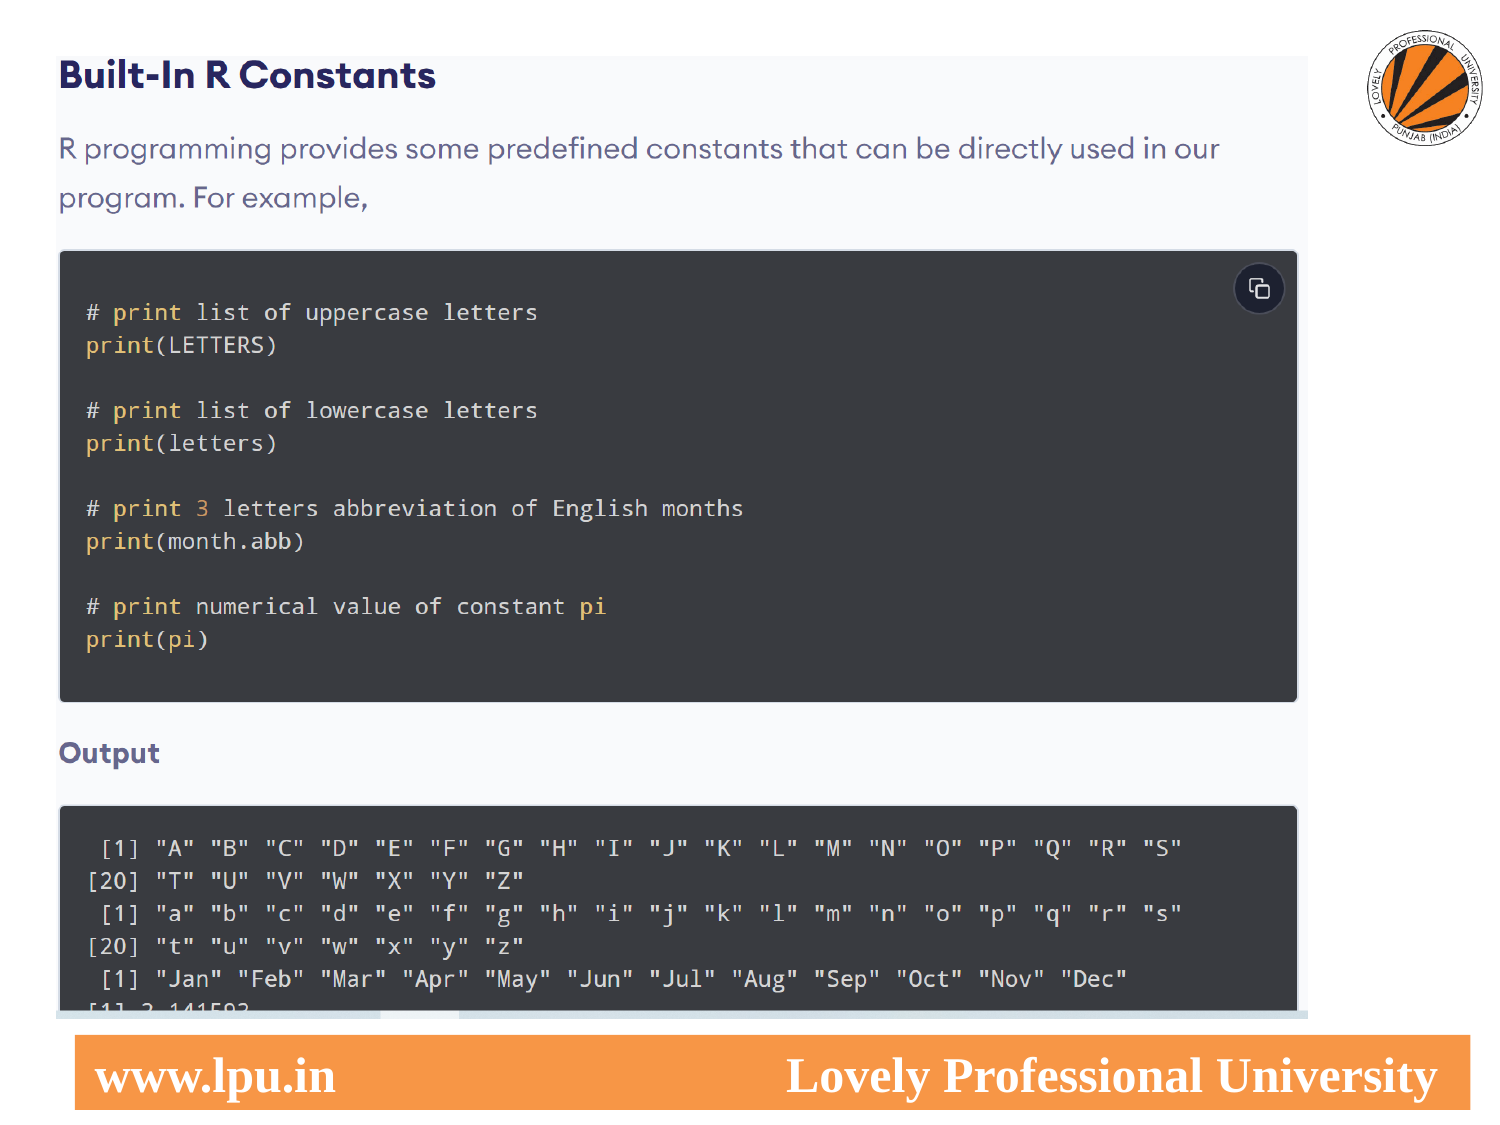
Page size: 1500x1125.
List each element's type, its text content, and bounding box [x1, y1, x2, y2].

picture [1366, 30, 1483, 147]
text_box www.lpu.in Lovely Professional University [74, 1034, 1471, 1110]
picture [55, 56, 1308, 1020]
